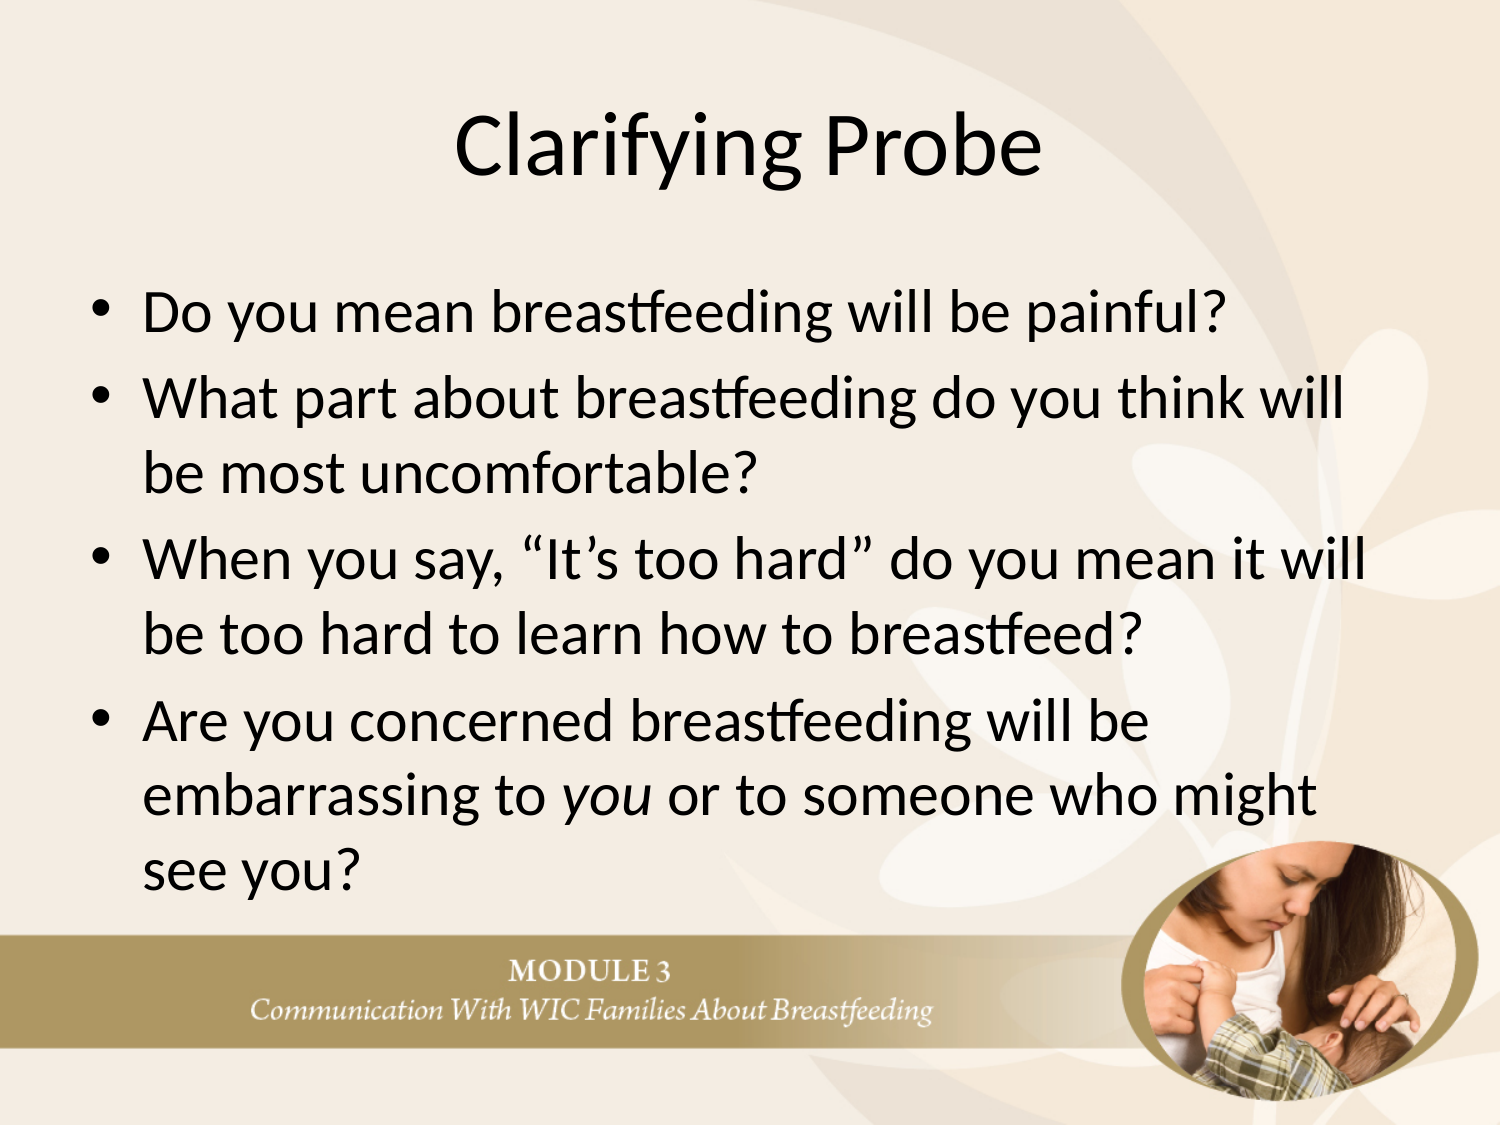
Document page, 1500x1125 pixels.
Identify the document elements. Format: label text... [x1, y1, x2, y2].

list Do you mean breastfeeding will be painful? What part about breastfeeding do you think will be most uncomfortable? When you say, “It’s too hard” do you mean it will be too hard to learn how to breastfeed? Are you concerned breastfeeding will be embarrassing to you or to someone who might see you? [75, 262, 1425, 913]
picture [0, 0, 1500, 1125]
title Clarifying Probe [75, 45, 1425, 233]
